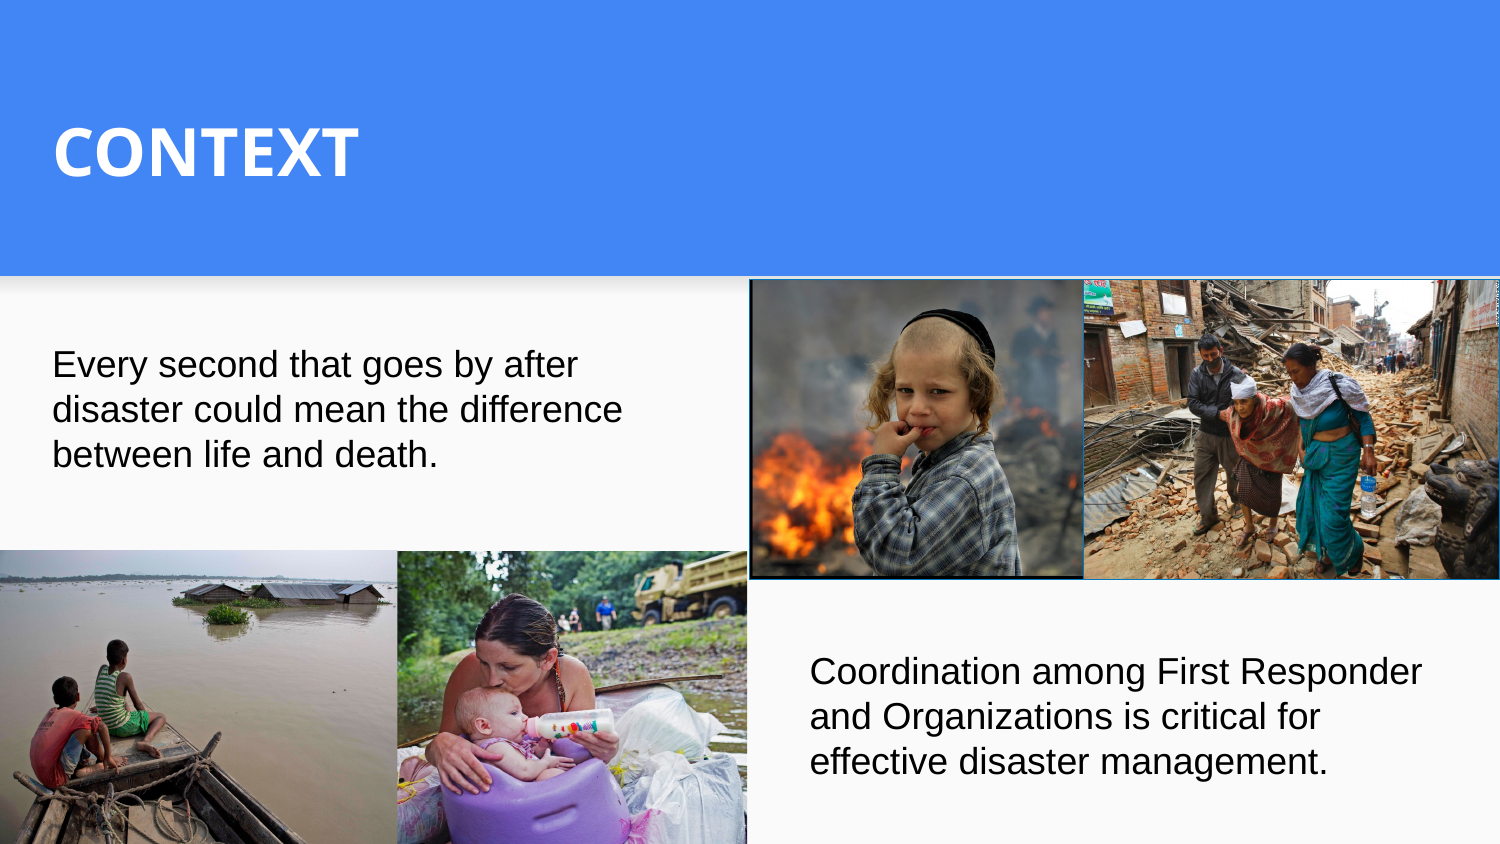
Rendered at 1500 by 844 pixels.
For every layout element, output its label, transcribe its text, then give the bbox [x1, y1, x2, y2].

picture [0, 278, 1500, 844]
text_box Every second that goes by after disaster could mean the difference between life and death. [37, 332, 734, 483]
title CONTEXT [37, 79, 1387, 206]
text_box Coordination among First Responder and Organizations is critical for effective disaster management. [794, 639, 1459, 790]
